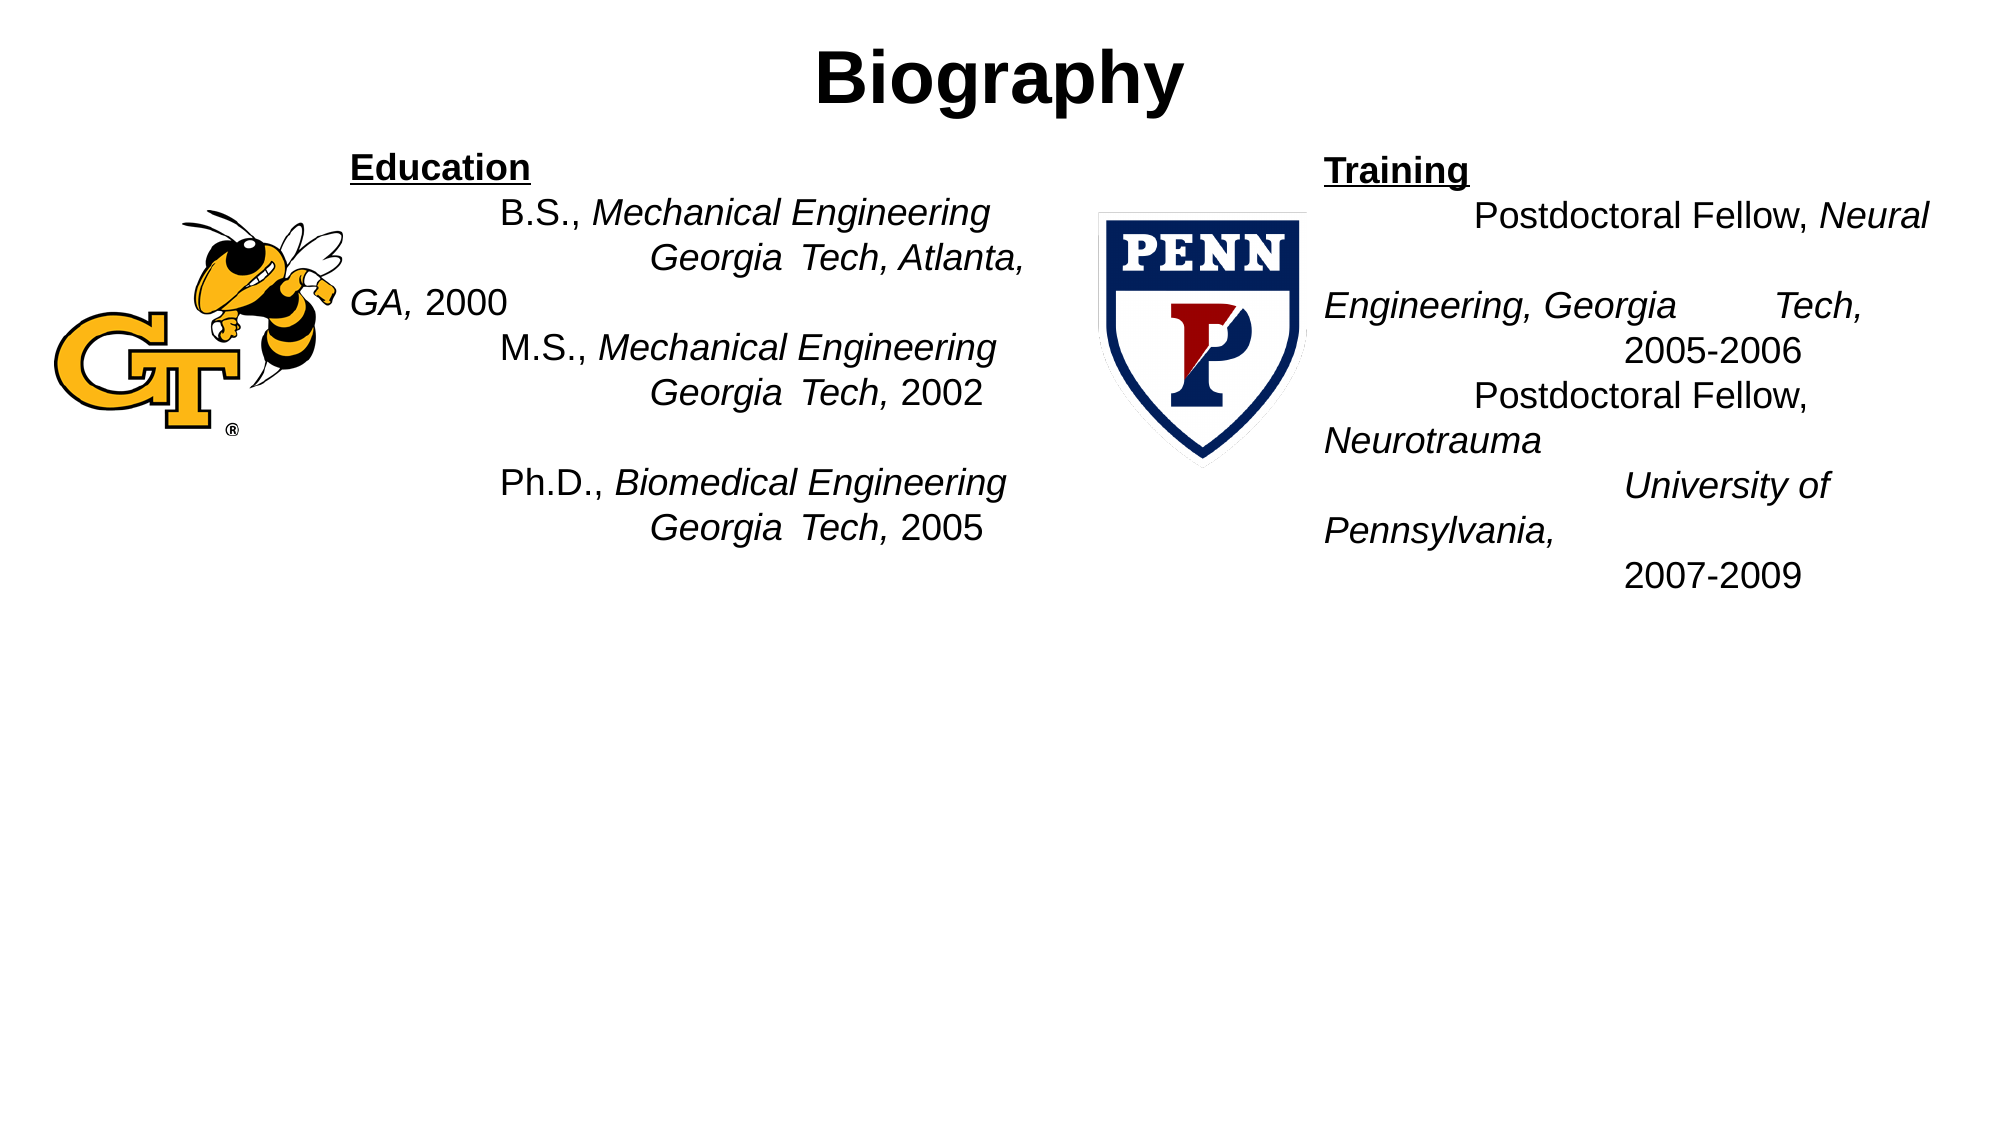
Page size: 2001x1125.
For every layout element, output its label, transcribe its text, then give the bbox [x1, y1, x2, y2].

text_box Training Postdoctoral Fellow, Neural Engineering, Georgia Tech, 2005-2006 Postdoctoral Fellow, Neurotrauma University of Pennsylvania, 2007-2009 [1308, 138, 1972, 604]
picture [53, 210, 343, 437]
picture [1095, 210, 1309, 470]
text_box Education B.S., Mechanical Engineering Georgia Tech, Atlanta, GA, 2000 M.S., Mechanical Engineering Georgia Tech, 2002 Ph.D., Biomedical Engineering Georgia Tech, 2005 [335, 135, 1099, 601]
text_box Biography [249, 21, 1750, 134]
